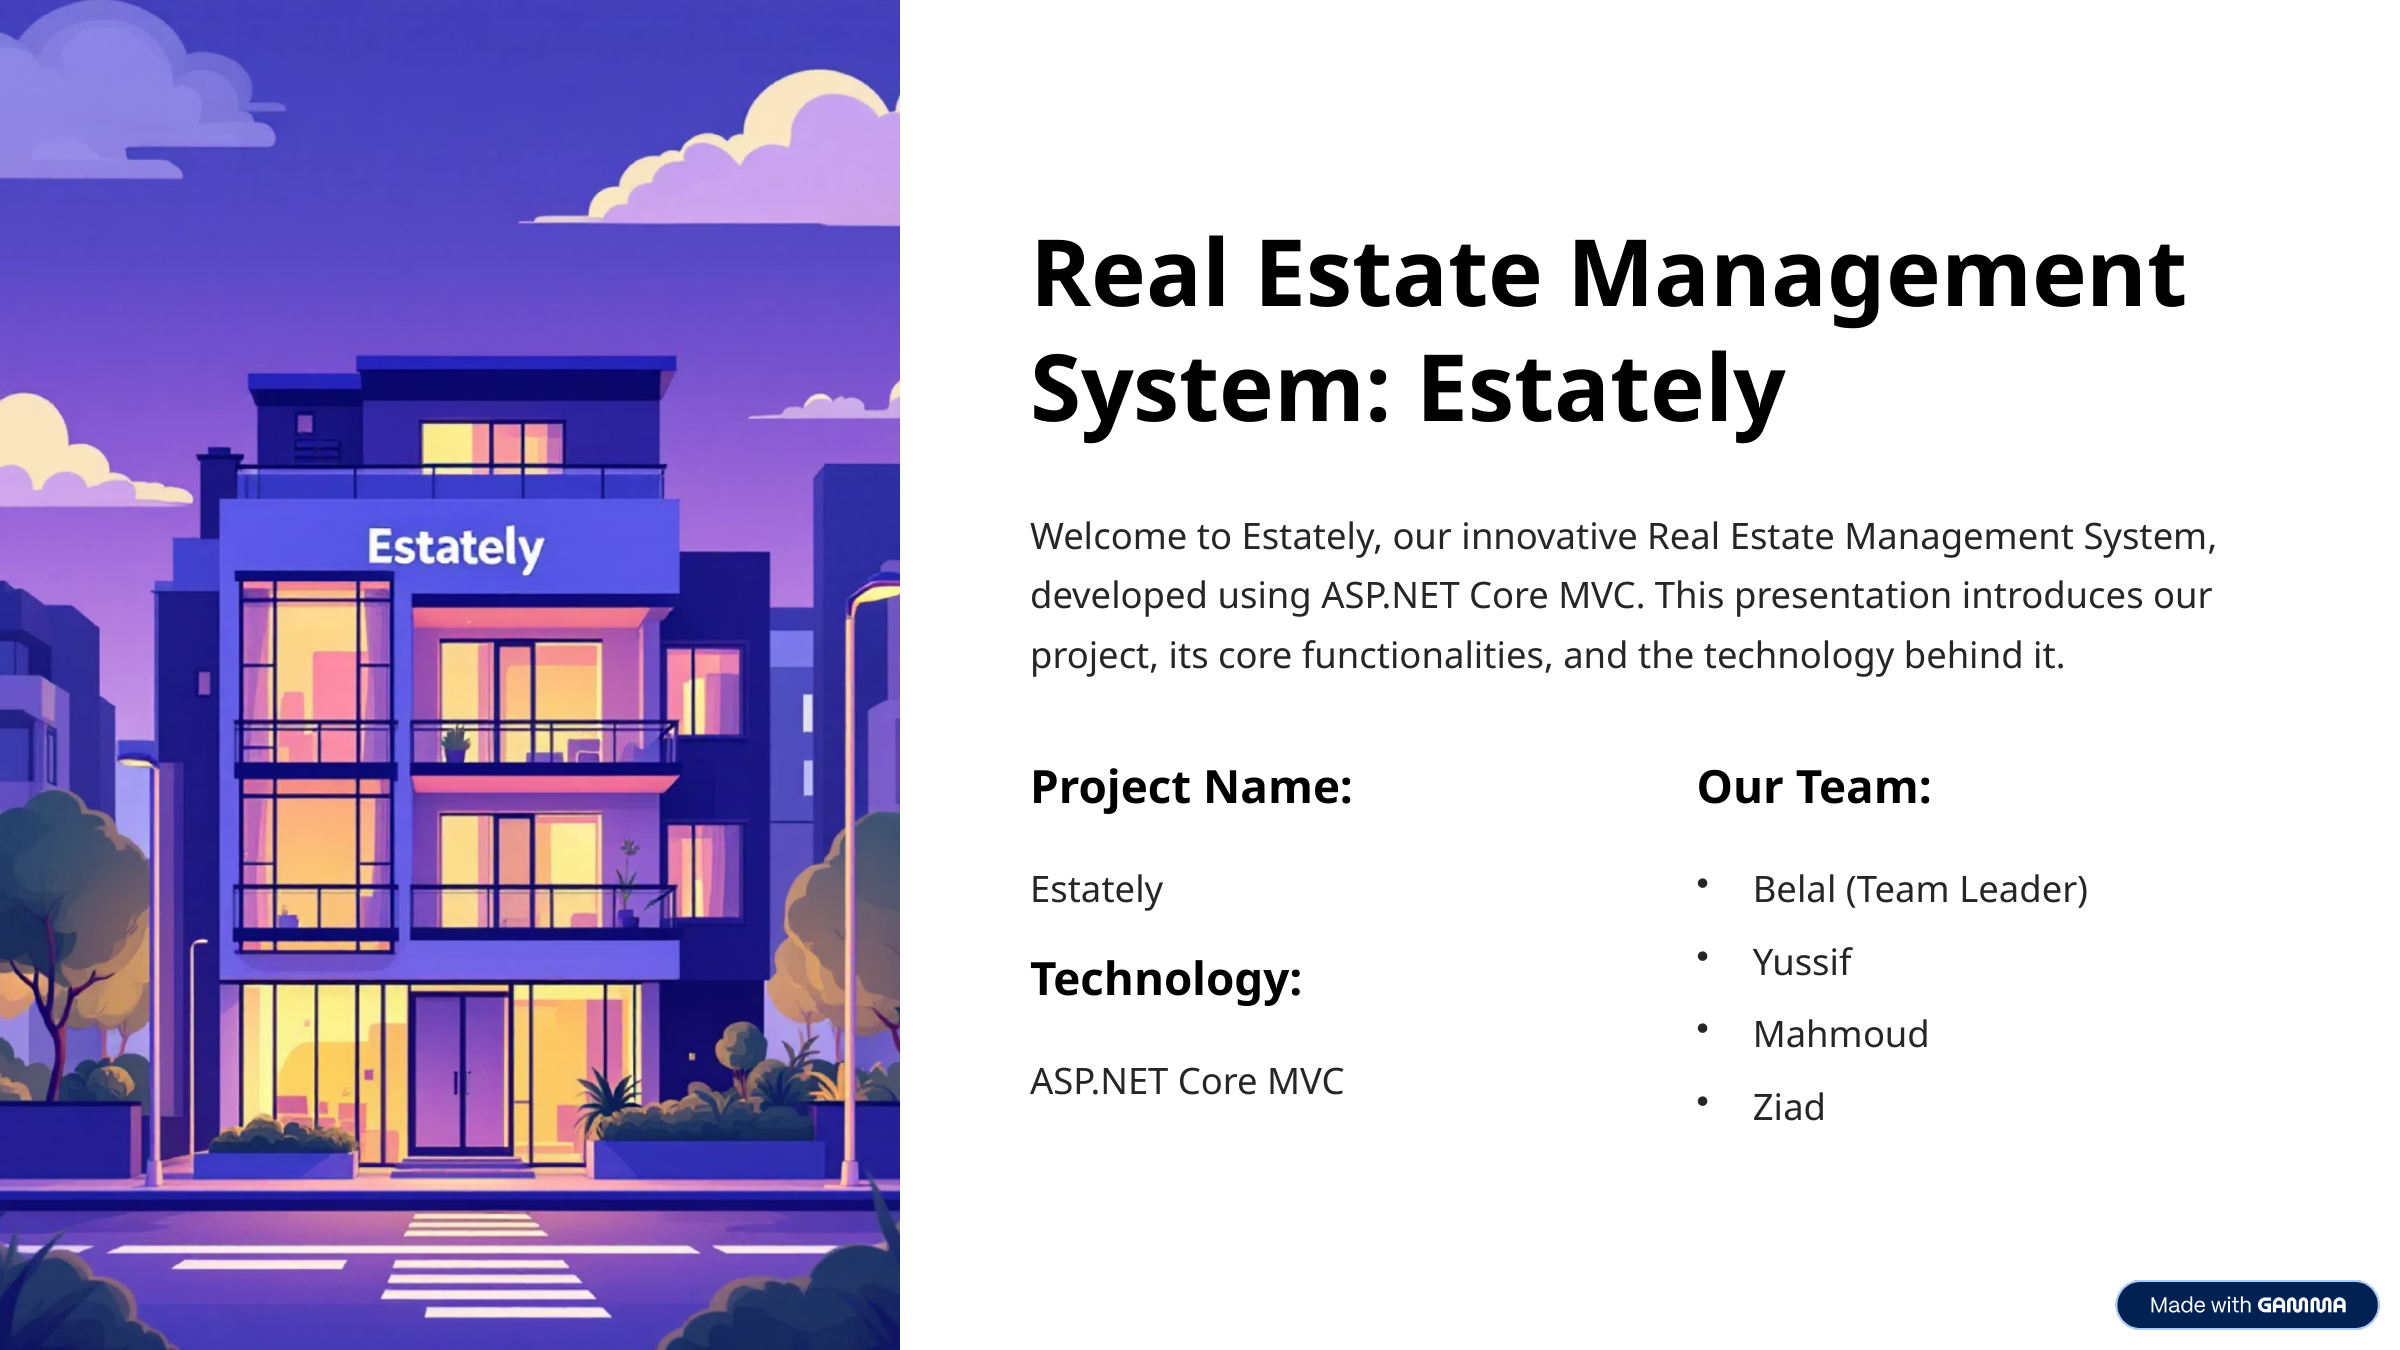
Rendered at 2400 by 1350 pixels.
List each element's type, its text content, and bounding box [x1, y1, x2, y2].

text_box Belal (Team Leader) [1696, 850, 2271, 910]
text_box Ziad [1696, 1068, 2271, 1128]
text_box Yussif [1696, 923, 2271, 983]
text_box Welcome to Estately, our innovative Real Estate Management System, developed using ASP.NET Core MVC. This presentation introduces our project, its core functionalities, and the technology behind it. [1030, 497, 2270, 677]
picture [2106, 1271, 2389, 1339]
picture [0, 0, 900, 1350]
text_box ASP.NET Core MVC [1030, 1042, 1605, 1103]
text_box Our Team: [1696, 755, 2162, 814]
text_box Estately [1030, 850, 1605, 910]
text_box Mahmoud [1696, 995, 2271, 1056]
text_box Real Estate Management System: Estately [1030, 209, 2270, 442]
text_box Project Name: [1030, 755, 1496, 814]
text_box Technology: [1030, 947, 1496, 1006]
